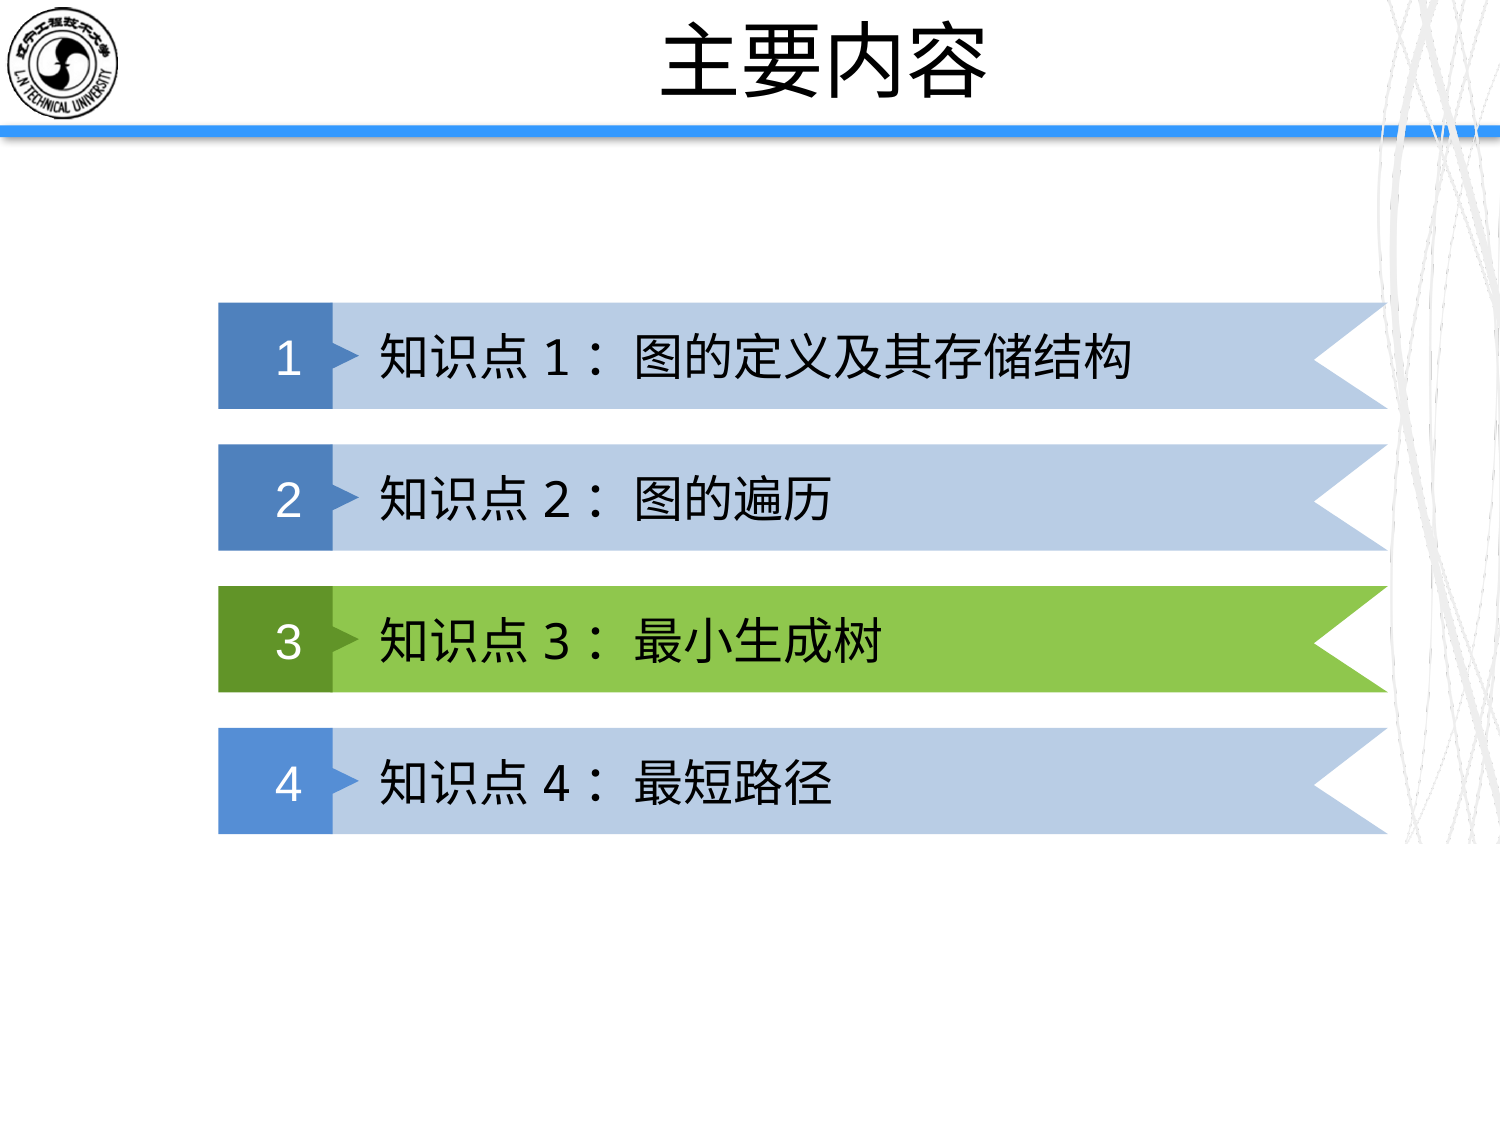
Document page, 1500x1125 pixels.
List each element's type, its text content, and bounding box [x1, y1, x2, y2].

text_box [218, 302, 1389, 410]
picture [5, 7, 118, 120]
text_box [218, 727, 1389, 835]
table_cell [1377, 116, 1500, 844]
title 主要内容 [147, 0, 1500, 116]
text_box [218, 585, 1389, 693]
text_box [218, 444, 1389, 551]
